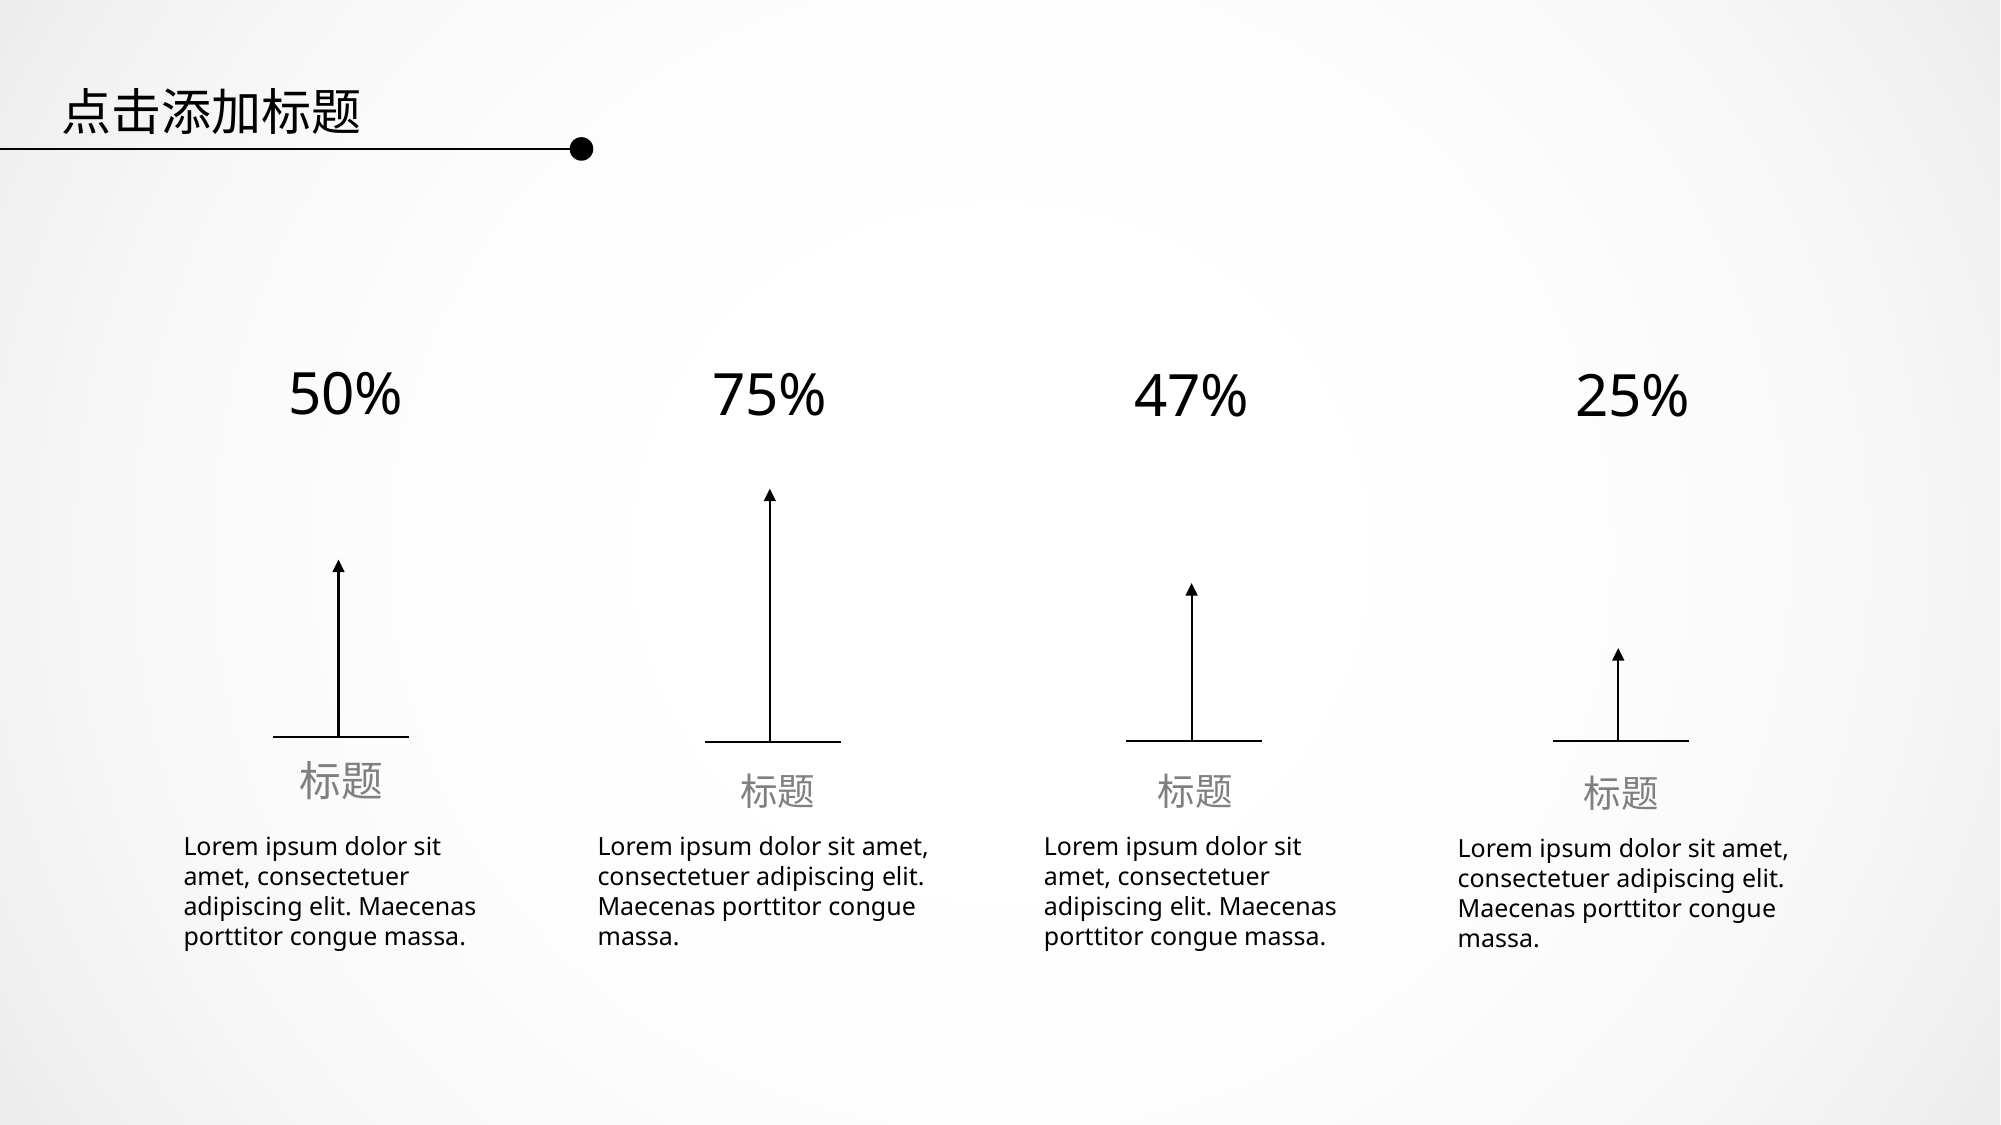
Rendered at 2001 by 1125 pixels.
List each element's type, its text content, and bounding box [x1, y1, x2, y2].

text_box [1125, 582, 1263, 742]
text_box 25% [1560, 350, 1711, 412]
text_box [704, 488, 841, 743]
text_box 标题 [719, 757, 836, 823]
text_box 47% [1119, 350, 1270, 412]
text_box [567, 135, 596, 163]
text_box 标题 [1563, 759, 1679, 825]
text_box 标题 [279, 745, 404, 815]
text_box 点击添加标题 [46, 73, 566, 148]
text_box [272, 559, 410, 737]
text_box 75% [697, 349, 848, 412]
text_box Lorem ipsum dolor sit amet, consectetuer adipiscing elit. Maecenas porttitor congue massa. [582, 823, 973, 958]
text_box Lorem ipsum dolor sit amet, consectetuer adipiscing elit. Maecenas porttitor congue massa. [1442, 825, 1829, 961]
text_box 标题 [1137, 757, 1253, 823]
text_box 50% [273, 349, 424, 411]
text_box Lorem ipsum dolor sit amet, consectetuer adipiscing elit. Maecenas porttitor congue massa. [1029, 823, 1391, 958]
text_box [1552, 647, 1690, 742]
text_box Lorem ipsum dolor sit amet, consectetuer adipiscing elit. Maecenas porttitor congue massa. [168, 823, 530, 958]
